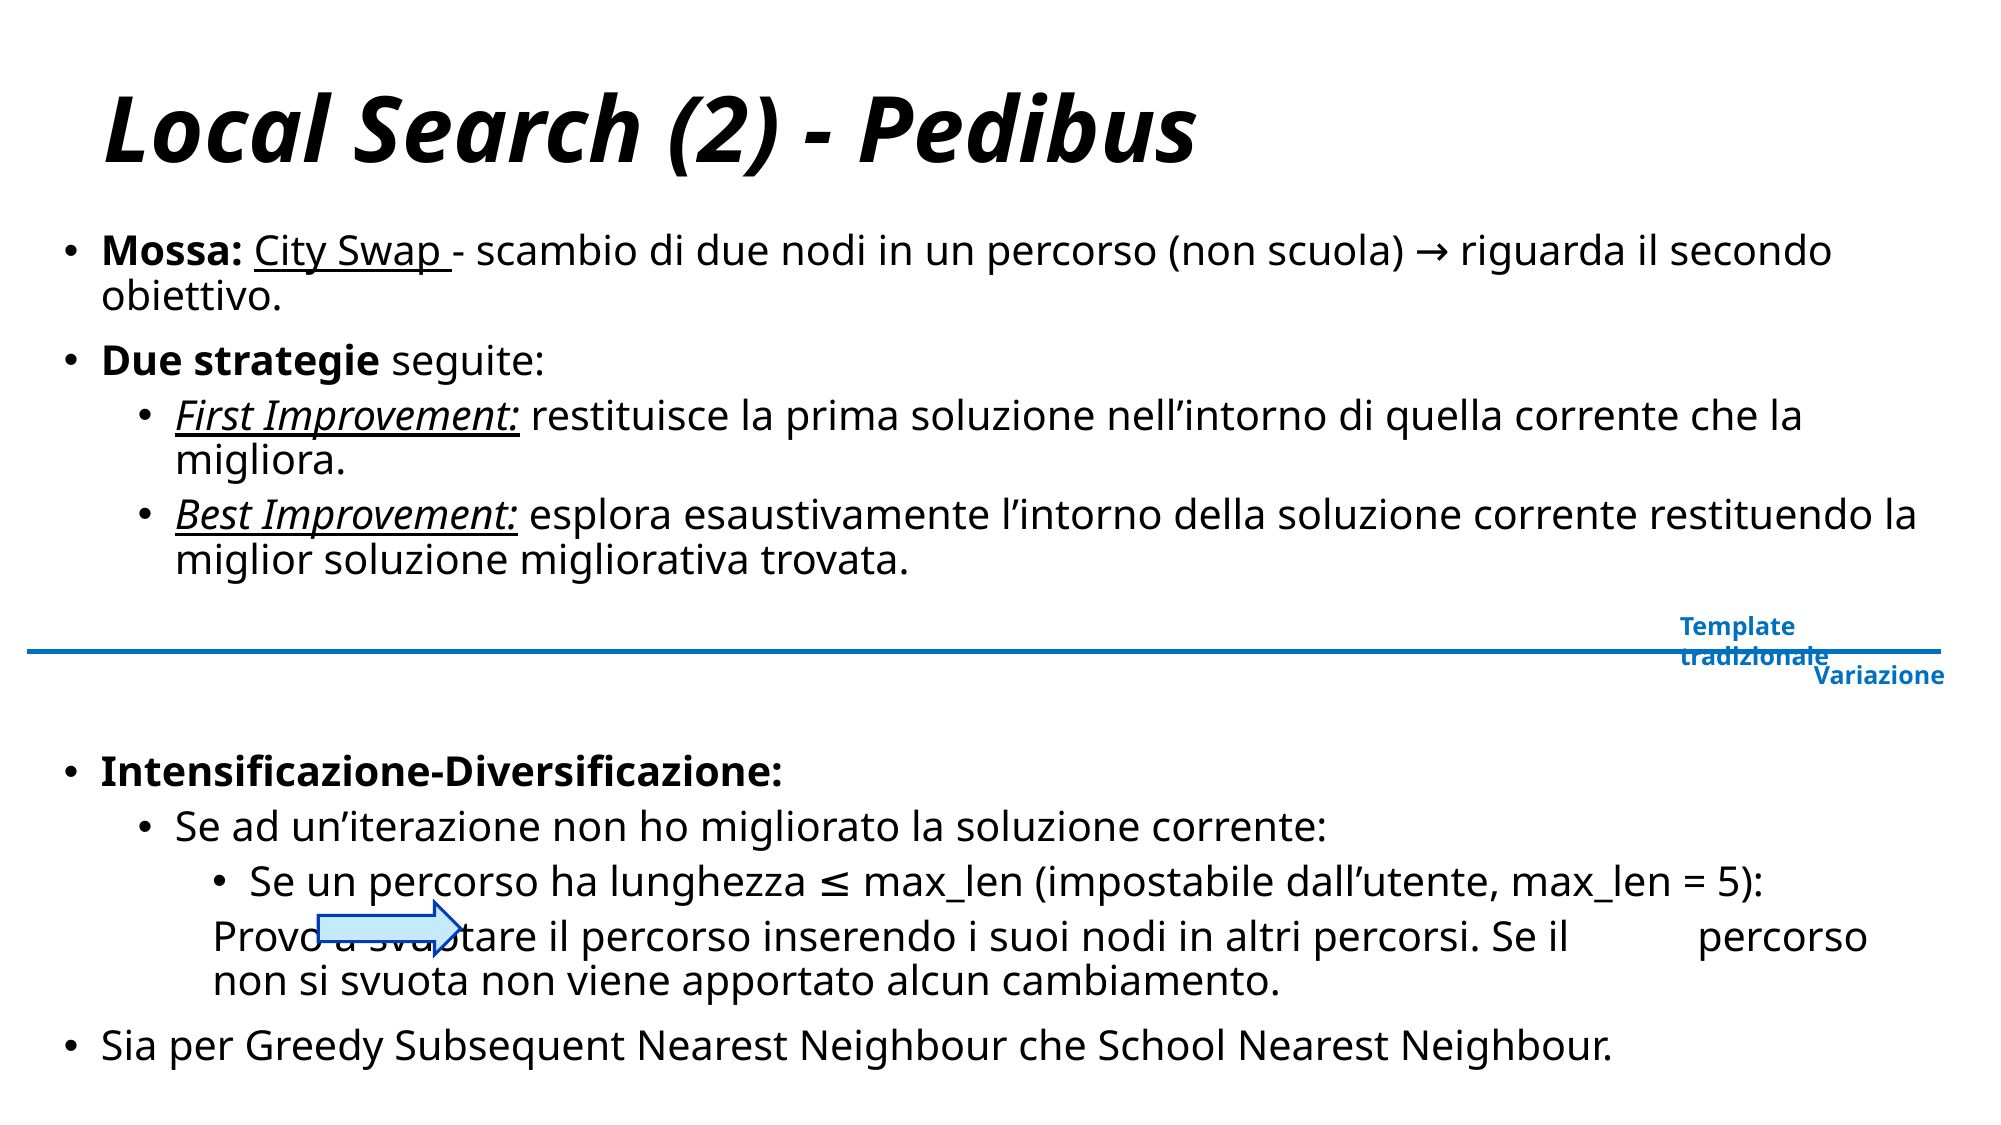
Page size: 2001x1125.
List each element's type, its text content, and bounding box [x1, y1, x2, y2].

text_box Template tradizionale [1665, 602, 1962, 652]
title Local Search (2) - Pedibus [88, 24, 1814, 222]
text_box Template tradizionale [1665, 652, 1799, 678]
text_box Variazione [1799, 652, 1962, 697]
list Mossa: City Swap - scambio di due nodi in un percorso (non scuola) → riguarda il secondo obiettivo. Due strategie seguite: First Improvement: restituisce la prima soluzione nell’intorno di quella corrente che la migliora. Best Improvement: esplora esaustivamente l’intorno della soluzione corrente restituendo la miglior soluzione migliorativa trovata. Intensificazione-Diversificazione: Se ad un’iterazione non ho migliorato la soluzione corrente: Se un percorso ha lunghezza ≤ max_len (impostabile dall’utente, max_len = 5): Provo a svuotare il percorso inserendo i suoi nodi in altri percorsi. Se il percorso non si svuota non viene apportato alcun cambiamento. Sia per Greedy Subsequent Nearest Neighbour che School Nearest Neighbour. [48, 654, 1962, 1082]
list Mossa: City Swap - scambio di due nodi in un percorso (non scuola) → riguarda il secondo obiettivo. Due strategie seguite: First Improvement: restituisce la prima soluzione nell’intorno di quella corrente che la migliora. Best Improvement: esplora esaustivamente l’intorno della soluzione corrente restituendo la miglior soluzione migliorativa trovata. Intensificazione-Diversificazione: Se ad un’iterazione non ho migliorato la soluzione corrente: Se un percorso ha lunghezza ≤ max_len (impostabile dall’utente, max_len = 5): Provo a svuotare il percorso inserendo i suoi nodi in altri percorsi. Se il percorso non si svuota non viene apportato alcun cambiamento. Sia per Greedy Subsequent Nearest Neighbour che School Nearest Neighbour. [48, 222, 1962, 649]
text_box [316, 898, 463, 959]
